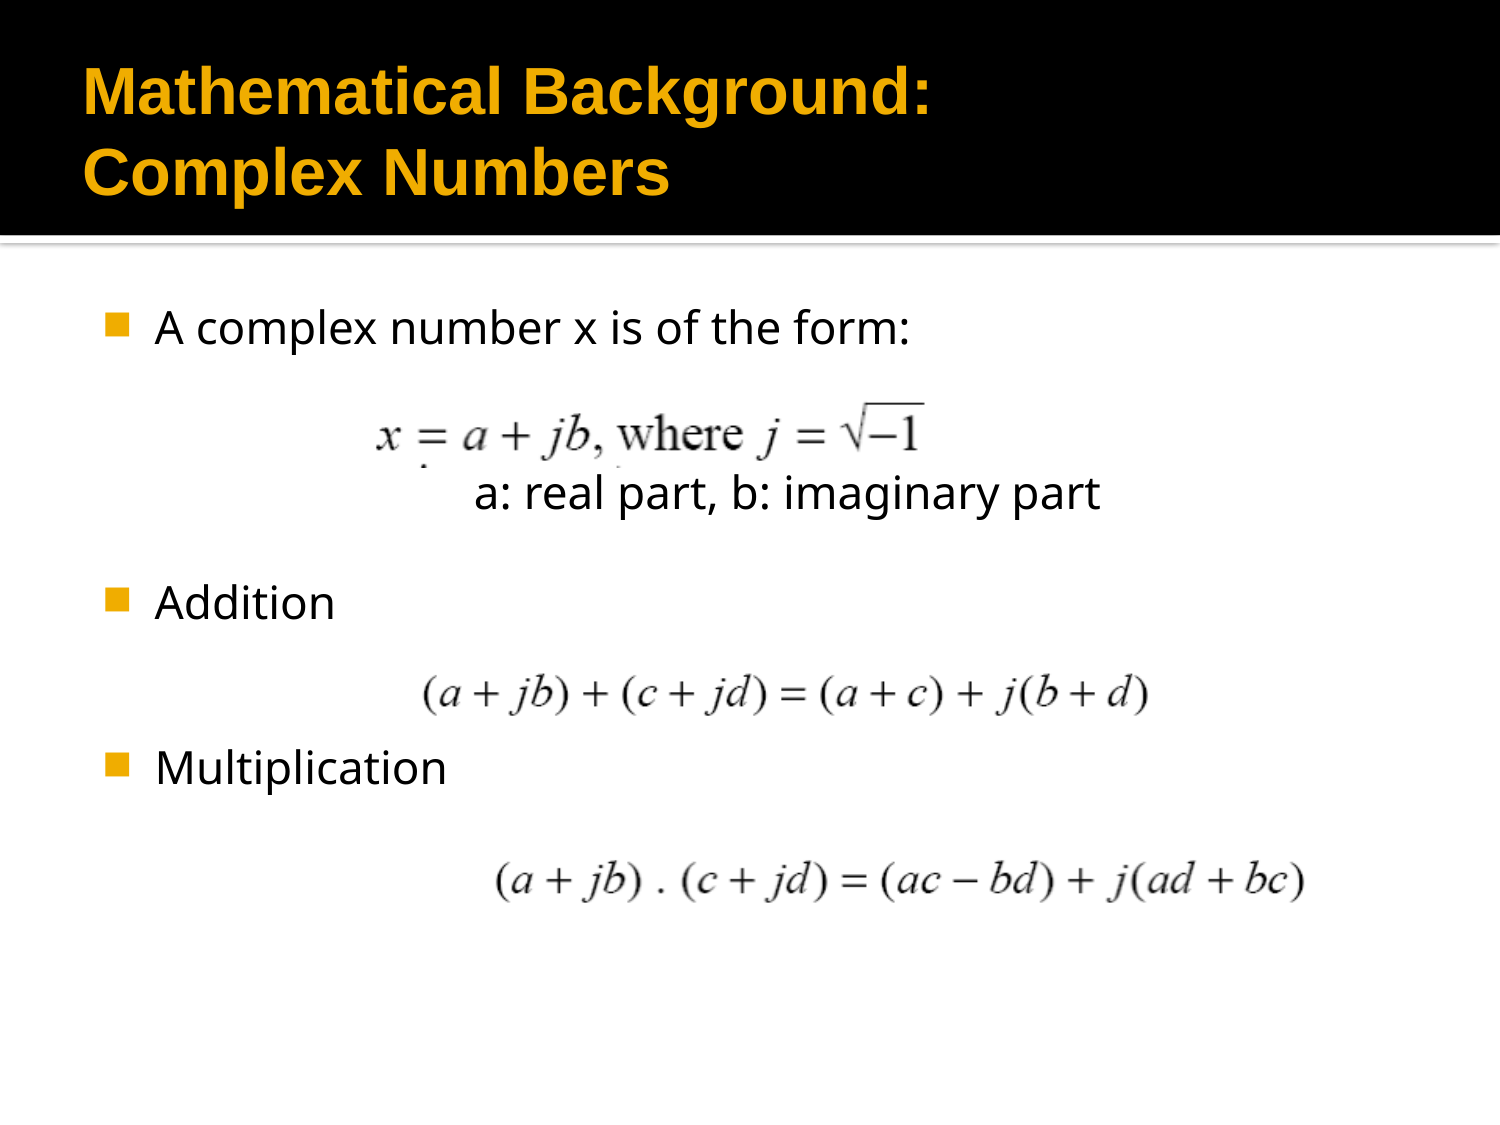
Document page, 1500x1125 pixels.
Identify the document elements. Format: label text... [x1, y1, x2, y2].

picture [374, 398, 976, 469]
picture [487, 837, 1323, 929]
list A complex number x is of the form: a: real part, b: imaginary part Addition Multiplication [74, 290, 1426, 1051]
picture [412, 649, 1174, 744]
title Mathematical Background: Complex Numbers [74, 24, 1426, 232]
